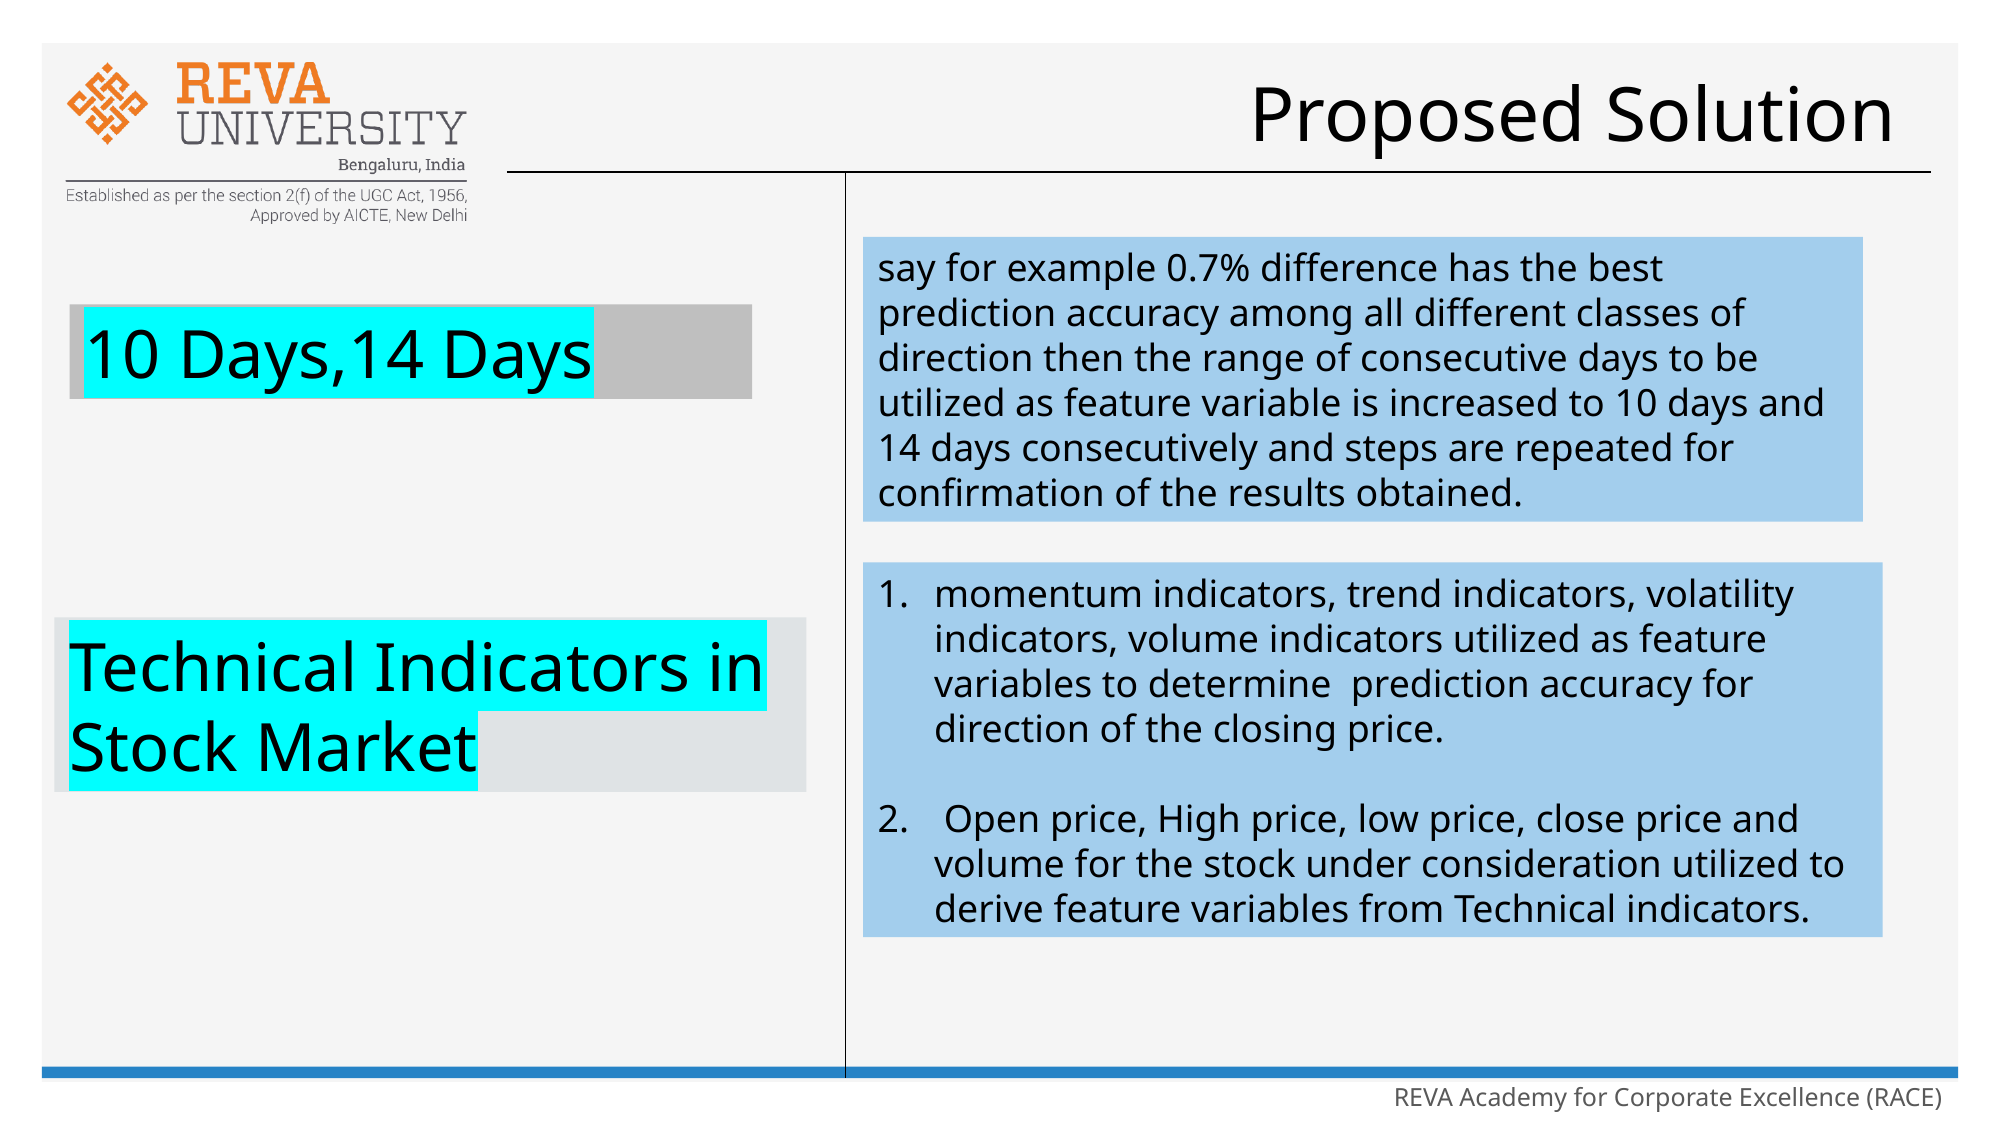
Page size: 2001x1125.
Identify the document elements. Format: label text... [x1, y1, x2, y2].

title Proposed Solution [555, 62, 1931, 173]
picture [65, 62, 467, 224]
text_box say for example 0.7% difference has the best prediction accuracy among all different classes of direction then the range of consecutive days to be utilized as feature variable is increased to 10 days and 14 days consecutively and steps are repeated for confirmation of the results obtained. [863, 236, 1863, 522]
text_box momentum indicators, trend indicators, volatility indicators, volume indicators utilized as feature variables to determine prediction accuracy for direction of the closing price. Open price, High price, low price, close price and volume for the stock under consideration utilized to derive feature variables from Technical indicators. [863, 562, 1883, 938]
text_box Technical Indicators in Stock Market [54, 617, 807, 792]
text_box 10 Days,14 Days [69, 304, 753, 399]
